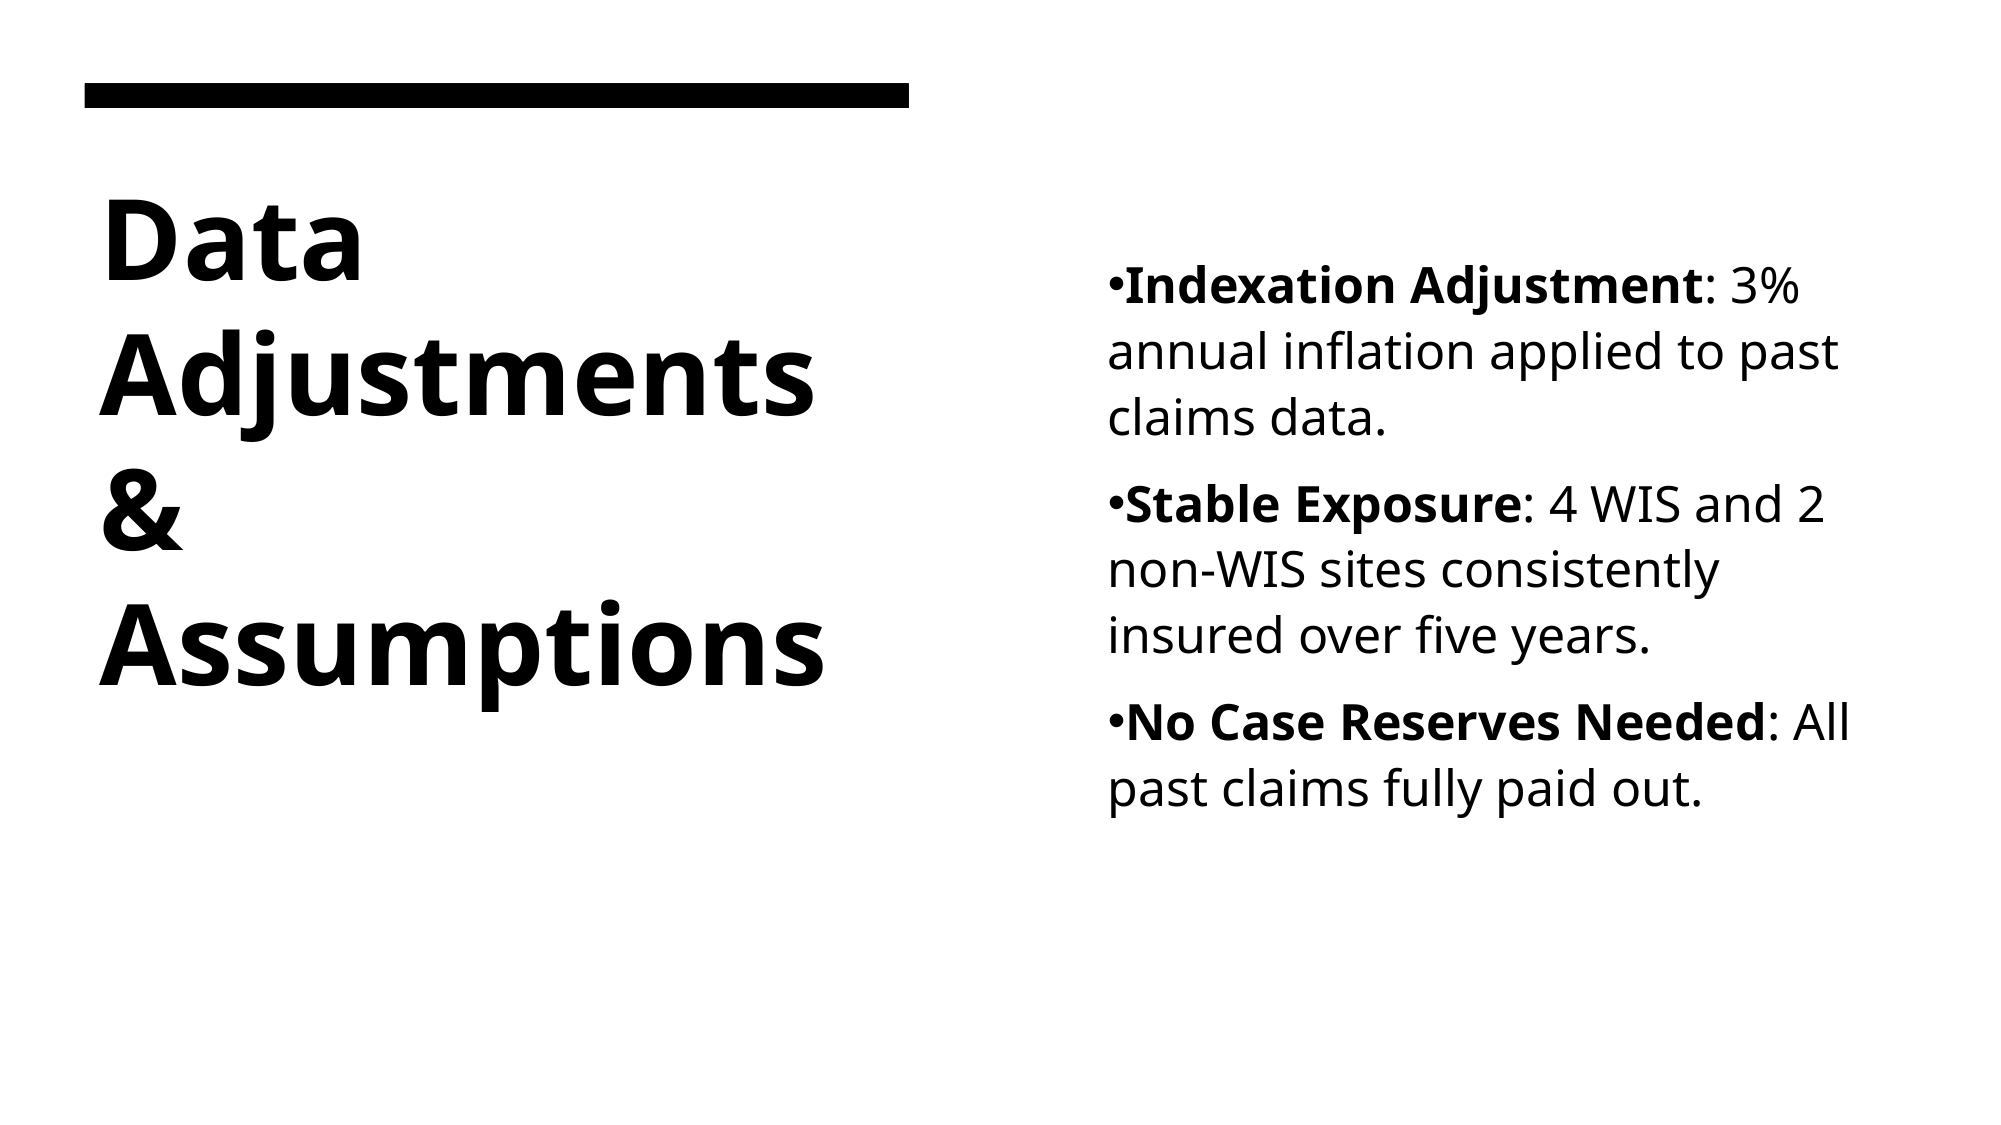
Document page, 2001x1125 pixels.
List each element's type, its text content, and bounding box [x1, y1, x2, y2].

title Data Adjustments & Assumptions [84, 160, 909, 960]
list Indexation Adjustment: 3% annual inflation applied to past claims data. Stable Exposure: 4 WIS and 2 non-WIS sites consistently insured over five years. No Case Reserves Needed: All past claims fully paid out. [1092, 158, 1917, 958]
